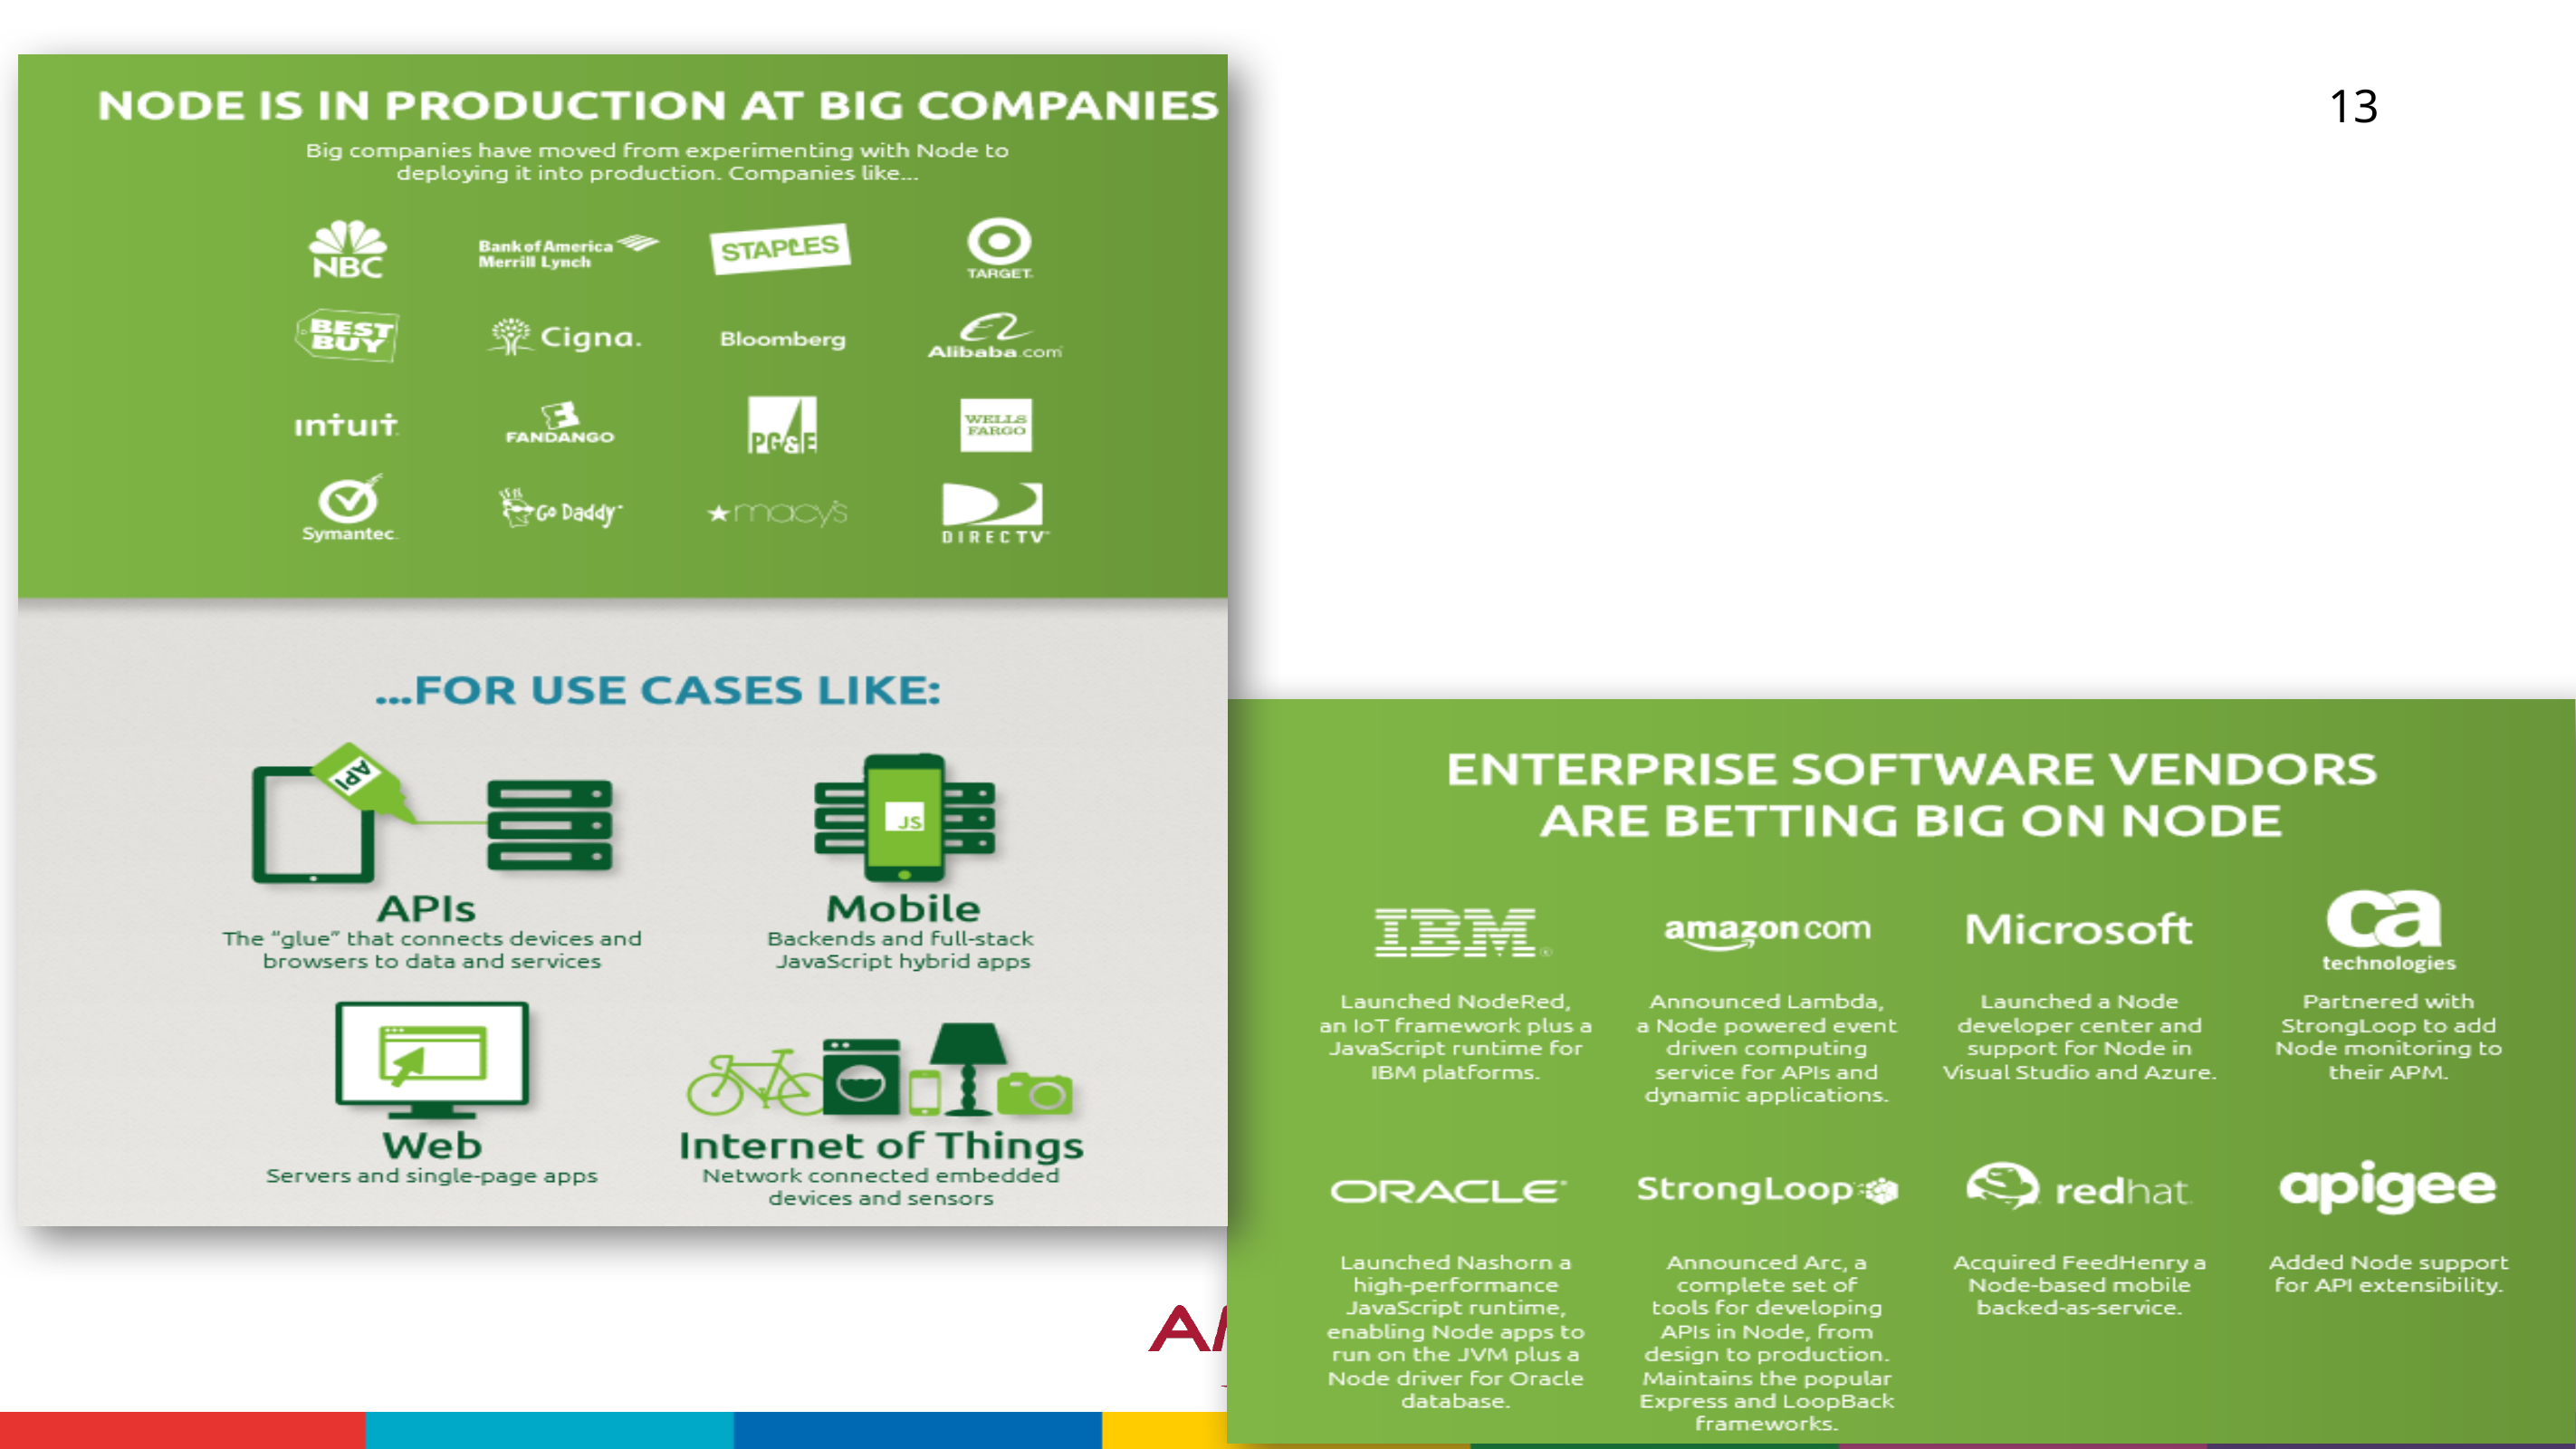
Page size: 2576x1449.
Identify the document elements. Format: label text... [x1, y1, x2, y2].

picture [0, 1412, 733, 1449]
picture [18, 54, 2576, 1449]
slide_number 13 [2314, 70, 2576, 178]
